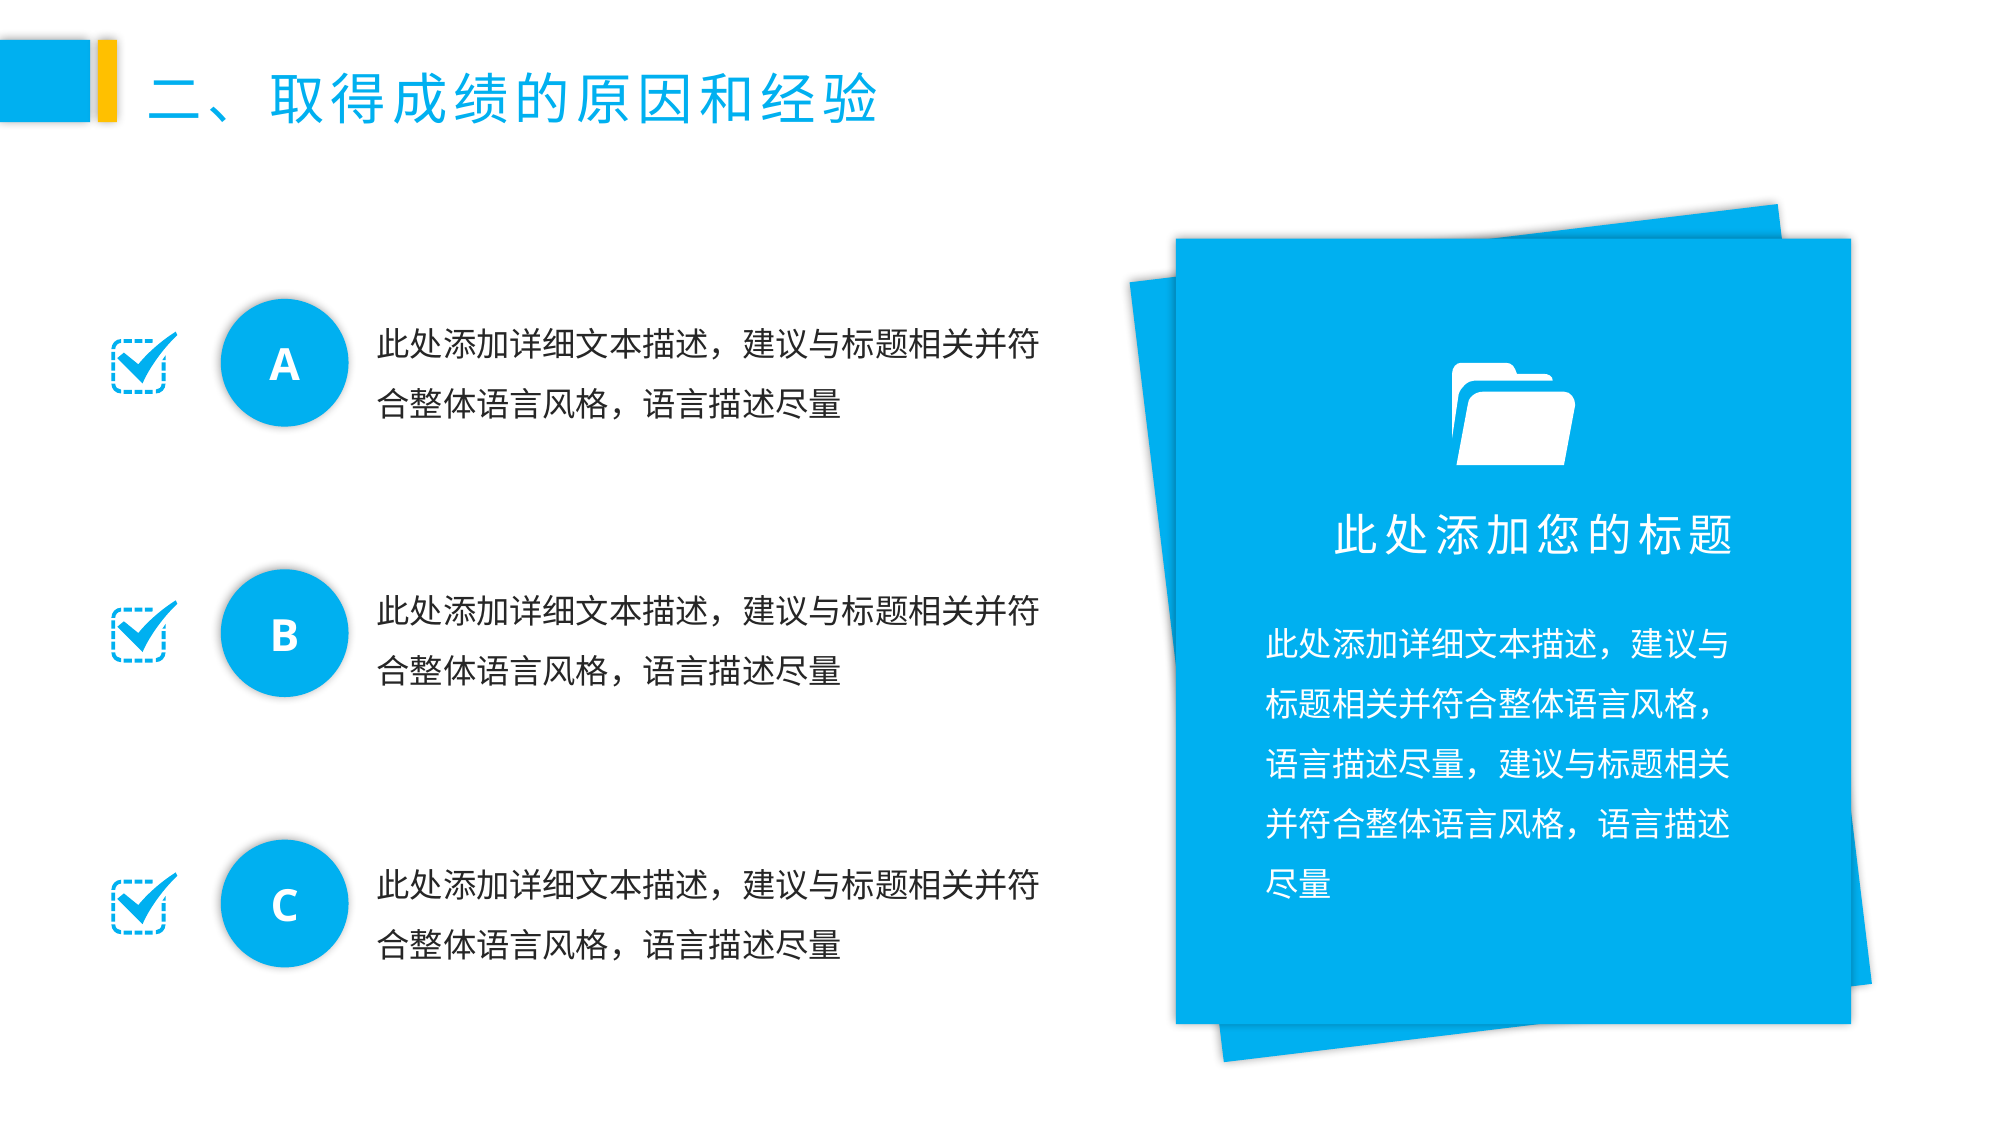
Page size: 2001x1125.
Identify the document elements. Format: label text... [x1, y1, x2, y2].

text_box 此处添加详细文本描述，建议与标题相关并符合整体语言风格，语言描述尽量 [361, 562, 1090, 698]
text_box [0, 39, 91, 123]
text_box 此处添加详细文本描述，建议与标题相关并符合整体语言风格，语言描述尽量 [361, 836, 1090, 971]
text_box B [219, 568, 350, 699]
text_box A [219, 297, 350, 428]
text_box 二、取得成绩的原因和经验 [131, 23, 894, 139]
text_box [1174, 238, 1852, 1026]
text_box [111, 872, 178, 935]
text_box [111, 331, 178, 394]
text_box C [219, 838, 350, 969]
text_box [97, 39, 118, 123]
text_box 此处添加详细文本描述，建议与标题相关并符合整体语言风格，语言描述尽量 [361, 295, 1090, 431]
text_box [111, 600, 178, 663]
